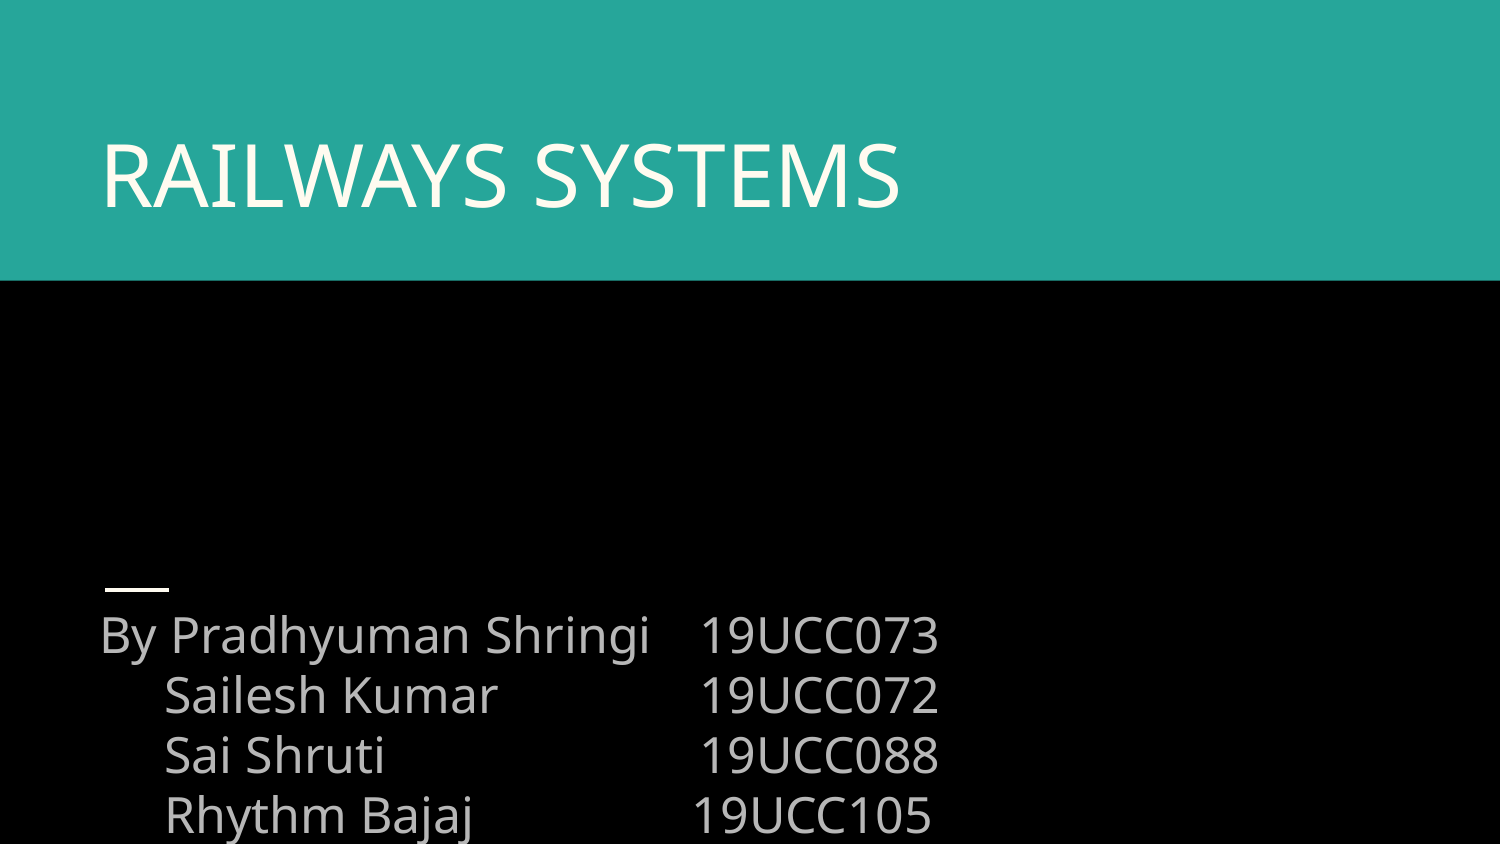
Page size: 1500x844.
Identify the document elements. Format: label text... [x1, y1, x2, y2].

title RAILWAYS SYSTEMS [84, 29, 1416, 241]
subtitle By Pradhyuman Shringi 19UCC073 Sailesh Kumar 19UCC072 Sai Shruti 19UCC088 Rhythm Bajaj 19UCC105 [84, 588, 1416, 760]
